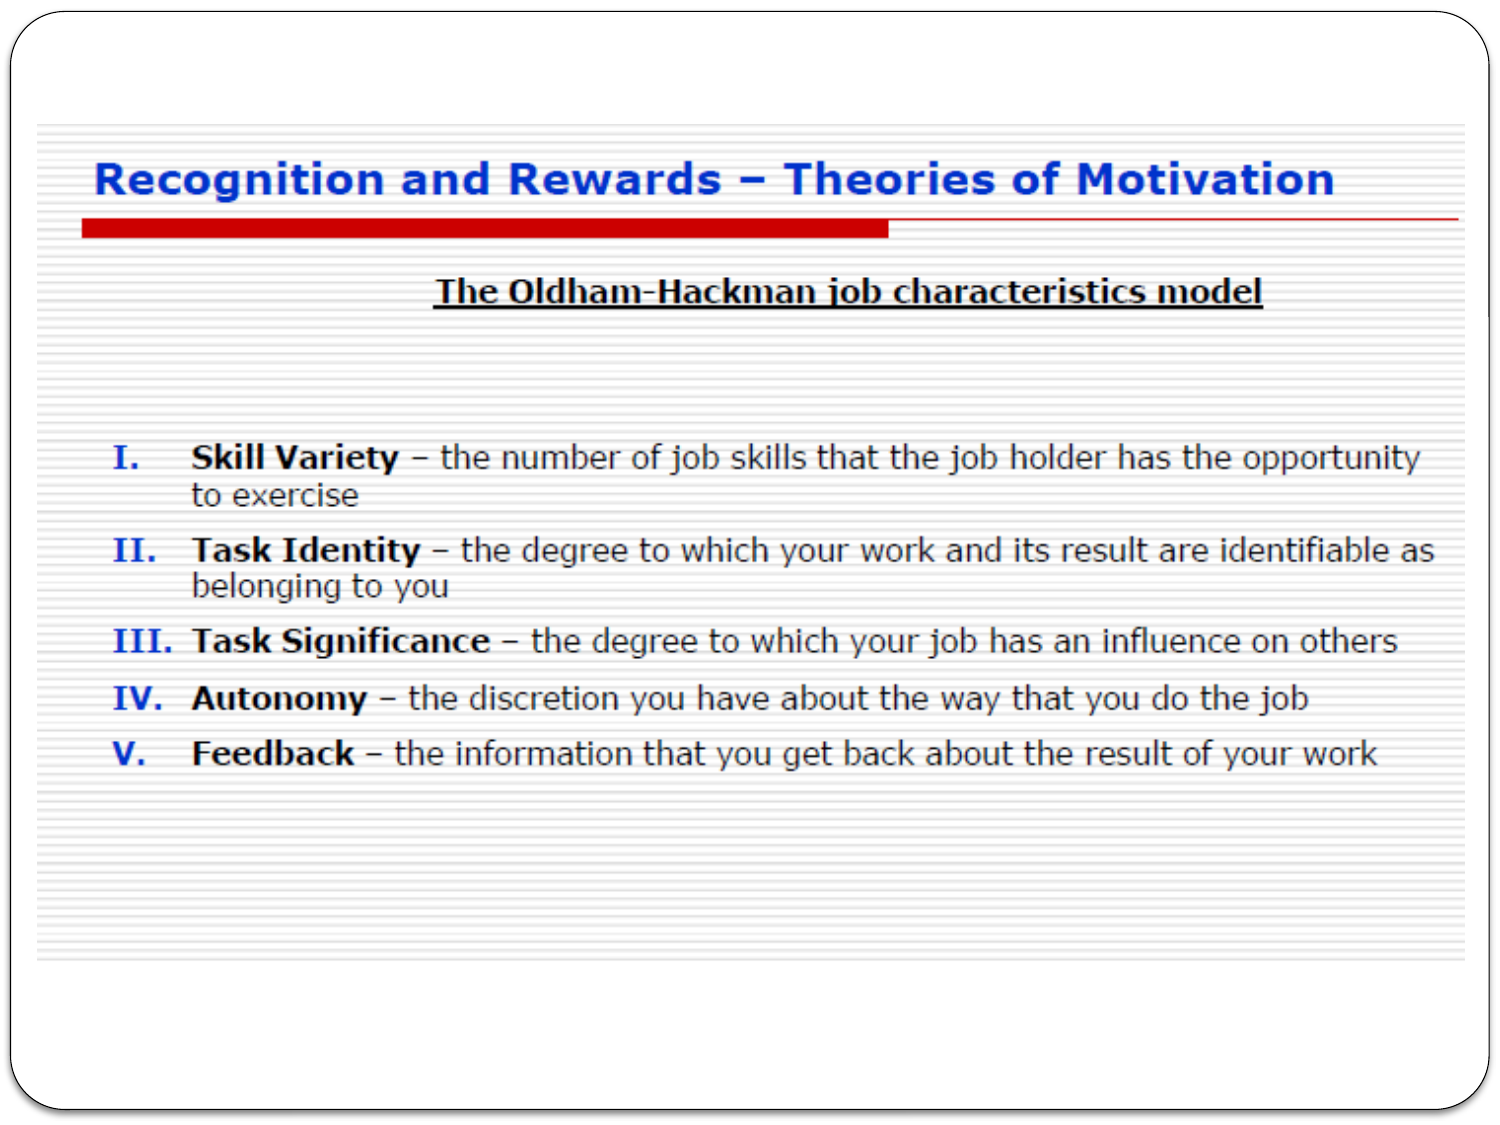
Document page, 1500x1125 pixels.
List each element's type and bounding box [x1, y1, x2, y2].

picture [37, 124, 1465, 963]
